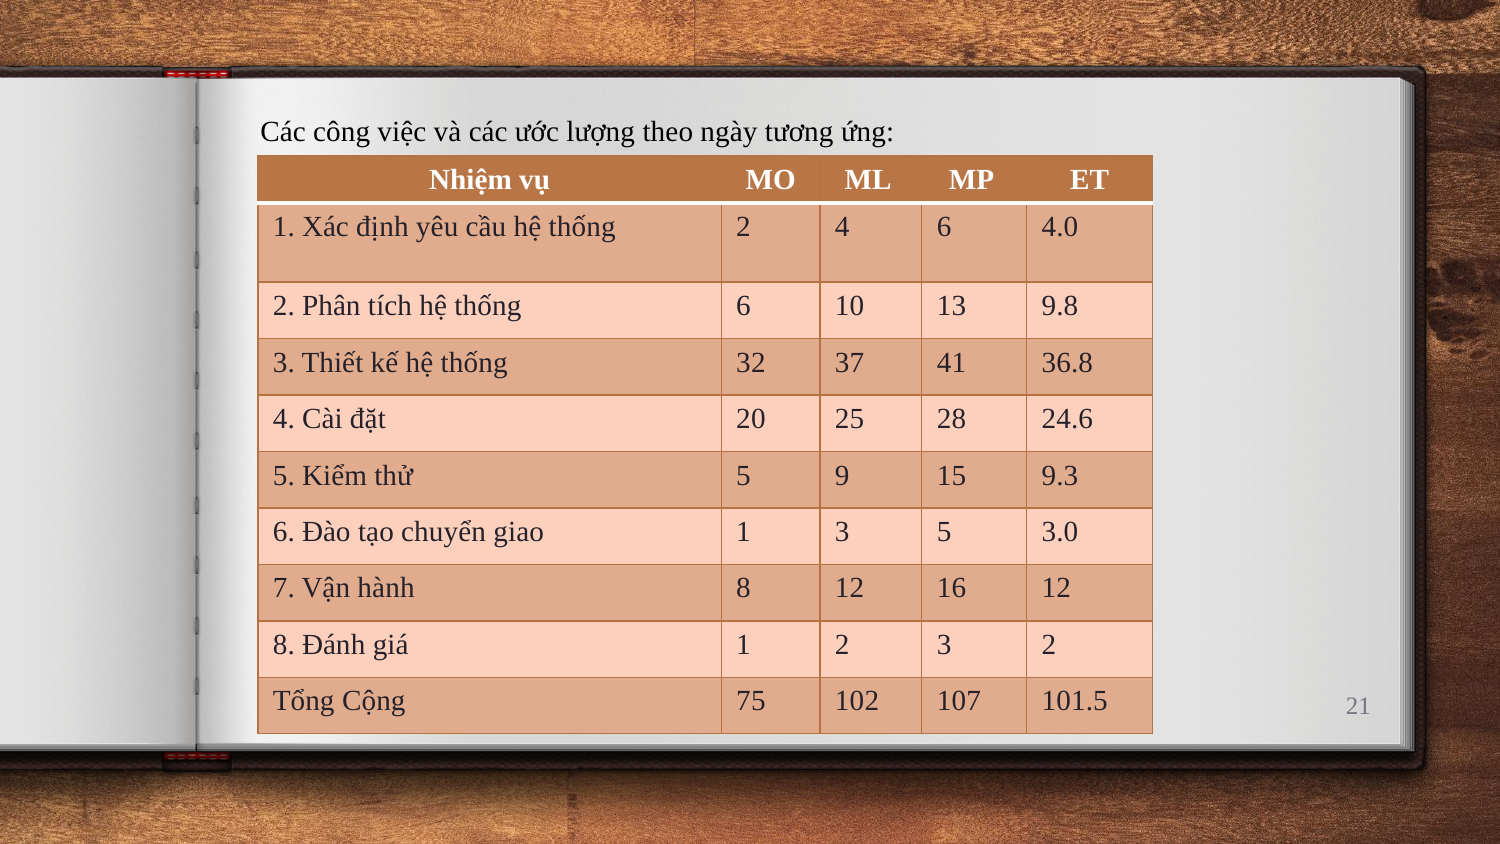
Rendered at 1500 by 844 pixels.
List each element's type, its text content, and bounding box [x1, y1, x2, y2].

table_cell 102 [821, 678, 921, 733]
table_cell 12 [821, 565, 921, 620]
table_cell 36.8 [1027, 339, 1152, 394]
table_cell 107 [922, 678, 1026, 733]
table_cell 5 [922, 509, 1026, 564]
table_header MP [922, 157, 1026, 201]
table_cell 24.6 [1027, 396, 1152, 451]
table_cell 6. Đào tạo chuyển giao [259, 509, 721, 564]
table_cell 32 [722, 339, 819, 394]
table_cell 2. Phân tích hệ thống [259, 283, 721, 338]
table_cell 9.3 [1027, 452, 1152, 507]
table_cell 15 [922, 452, 1026, 507]
table_header ET [1027, 157, 1152, 201]
table_header ML [821, 157, 921, 201]
table_cell 8. Đánh giá [259, 622, 721, 677]
table_cell 5. Kiểm thử [259, 452, 721, 507]
table_cell 2 [821, 622, 921, 677]
table_cell 1. Xác định yêu cầu hệ thống [259, 205, 721, 281]
table_cell 8 [722, 565, 819, 620]
table_cell 5 [722, 452, 819, 507]
table_cell 3. Thiết kế hệ thống [259, 339, 721, 394]
table_cell 101.5 [1027, 678, 1152, 733]
table_cell 9.8 [1027, 283, 1152, 338]
table_cell 28 [922, 396, 1026, 451]
table_cell 2 [722, 205, 819, 281]
table_cell 7. Vận hành [259, 565, 721, 620]
table_cell Tổng Cộng [259, 678, 721, 733]
table_cell 3.0 [1027, 509, 1152, 564]
table_cell 41 [922, 339, 1026, 394]
table_cell 3 [922, 622, 1026, 677]
picture [0, 0, 1500, 844]
table_cell 6 [722, 283, 819, 338]
table_cell 10 [821, 283, 921, 338]
table_header MO [722, 157, 819, 201]
table_cell 4 [821, 205, 921, 281]
table_cell 9 [821, 452, 921, 507]
table_cell 75 [722, 678, 819, 733]
table_cell 2 [1027, 622, 1152, 677]
table_cell 16 [922, 565, 1026, 620]
table_cell 4. Cài đặt [259, 396, 721, 451]
table_cell 25 [821, 396, 921, 451]
table_header Nhiệm vụ [259, 157, 721, 201]
table_cell 13 [922, 283, 1026, 338]
table_cell 3 [821, 509, 921, 564]
table_cell 1 [722, 509, 819, 564]
table_cell 20 [722, 396, 819, 451]
table_cell 12 [1027, 565, 1152, 620]
table_cell 1 [722, 622, 819, 677]
table_cell 6 [922, 205, 1026, 281]
table_cell 37 [821, 339, 921, 394]
slide_number 21 [1295, 672, 1386, 737]
table_cell 4.0 [1027, 205, 1152, 281]
text_box Các công việc và các ước lượng theo ngày tương ứng: [245, 105, 911, 156]
